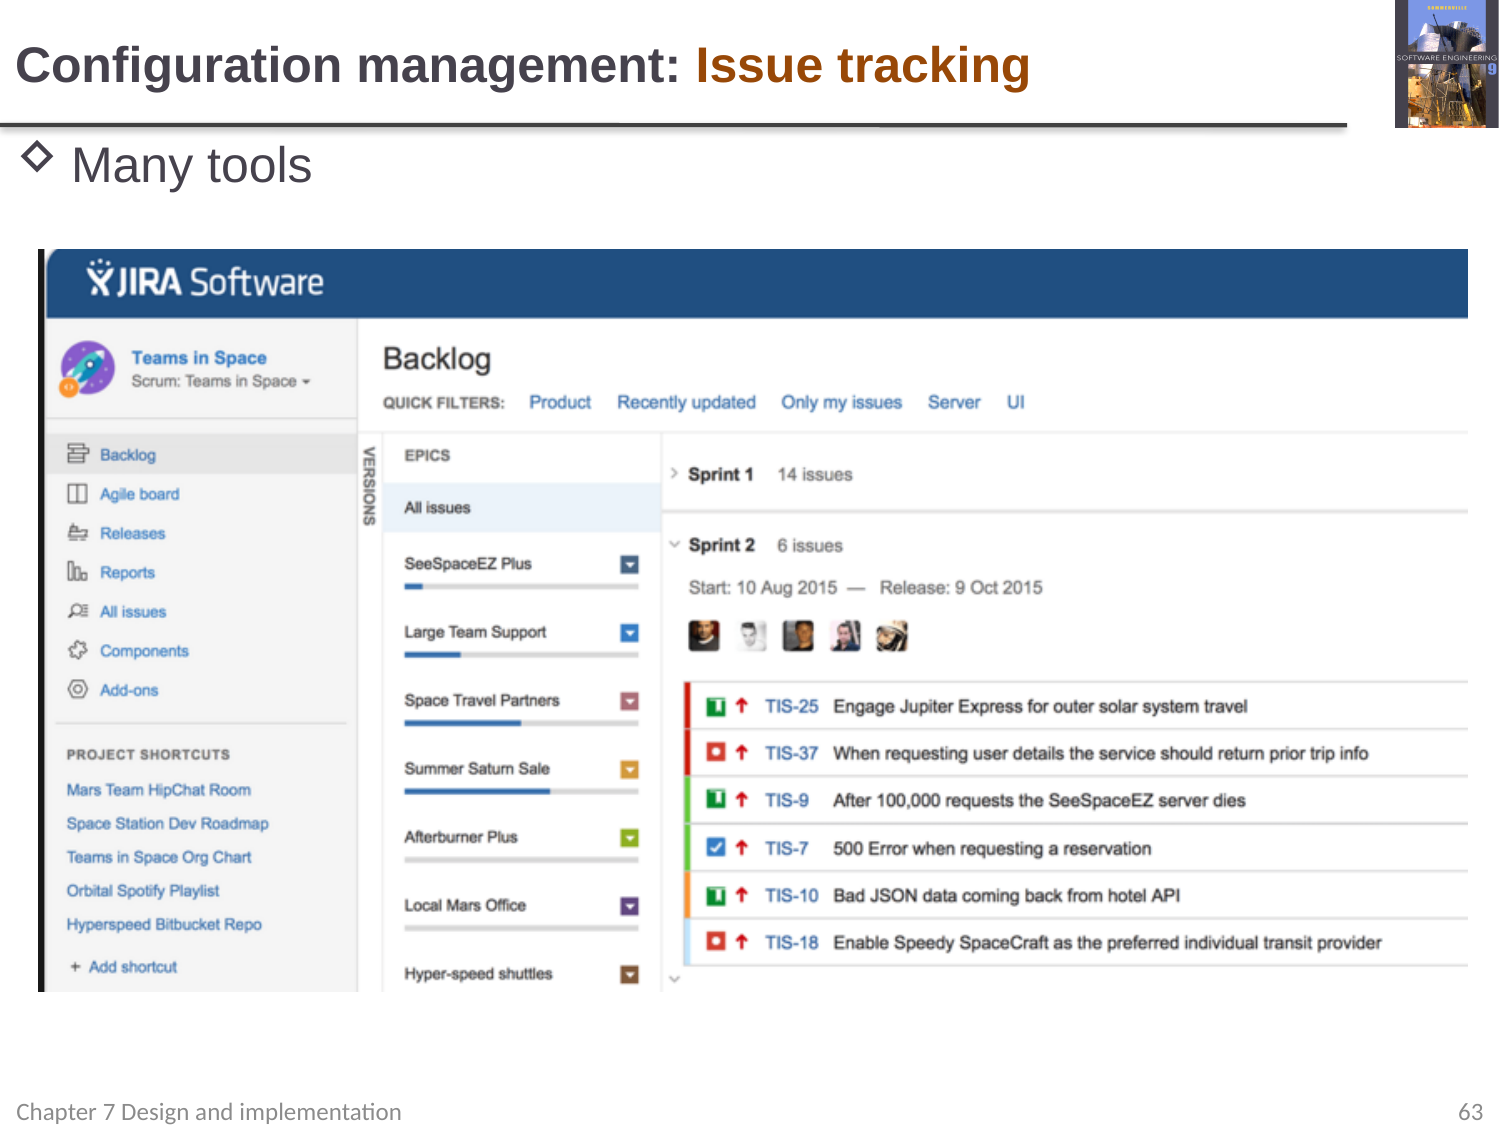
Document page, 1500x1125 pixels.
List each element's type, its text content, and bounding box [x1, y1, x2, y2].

title Configuration management: Issue tracking [0, 0, 1397, 125]
picture [38, 249, 1468, 992]
list Many tools [0, 125, 1500, 1017]
slide_number 63 [1148, 1095, 1499, 1125]
picture [1397, 0, 1499, 125]
footer Chapter 7 Design and implementation [1, 1095, 477, 1125]
